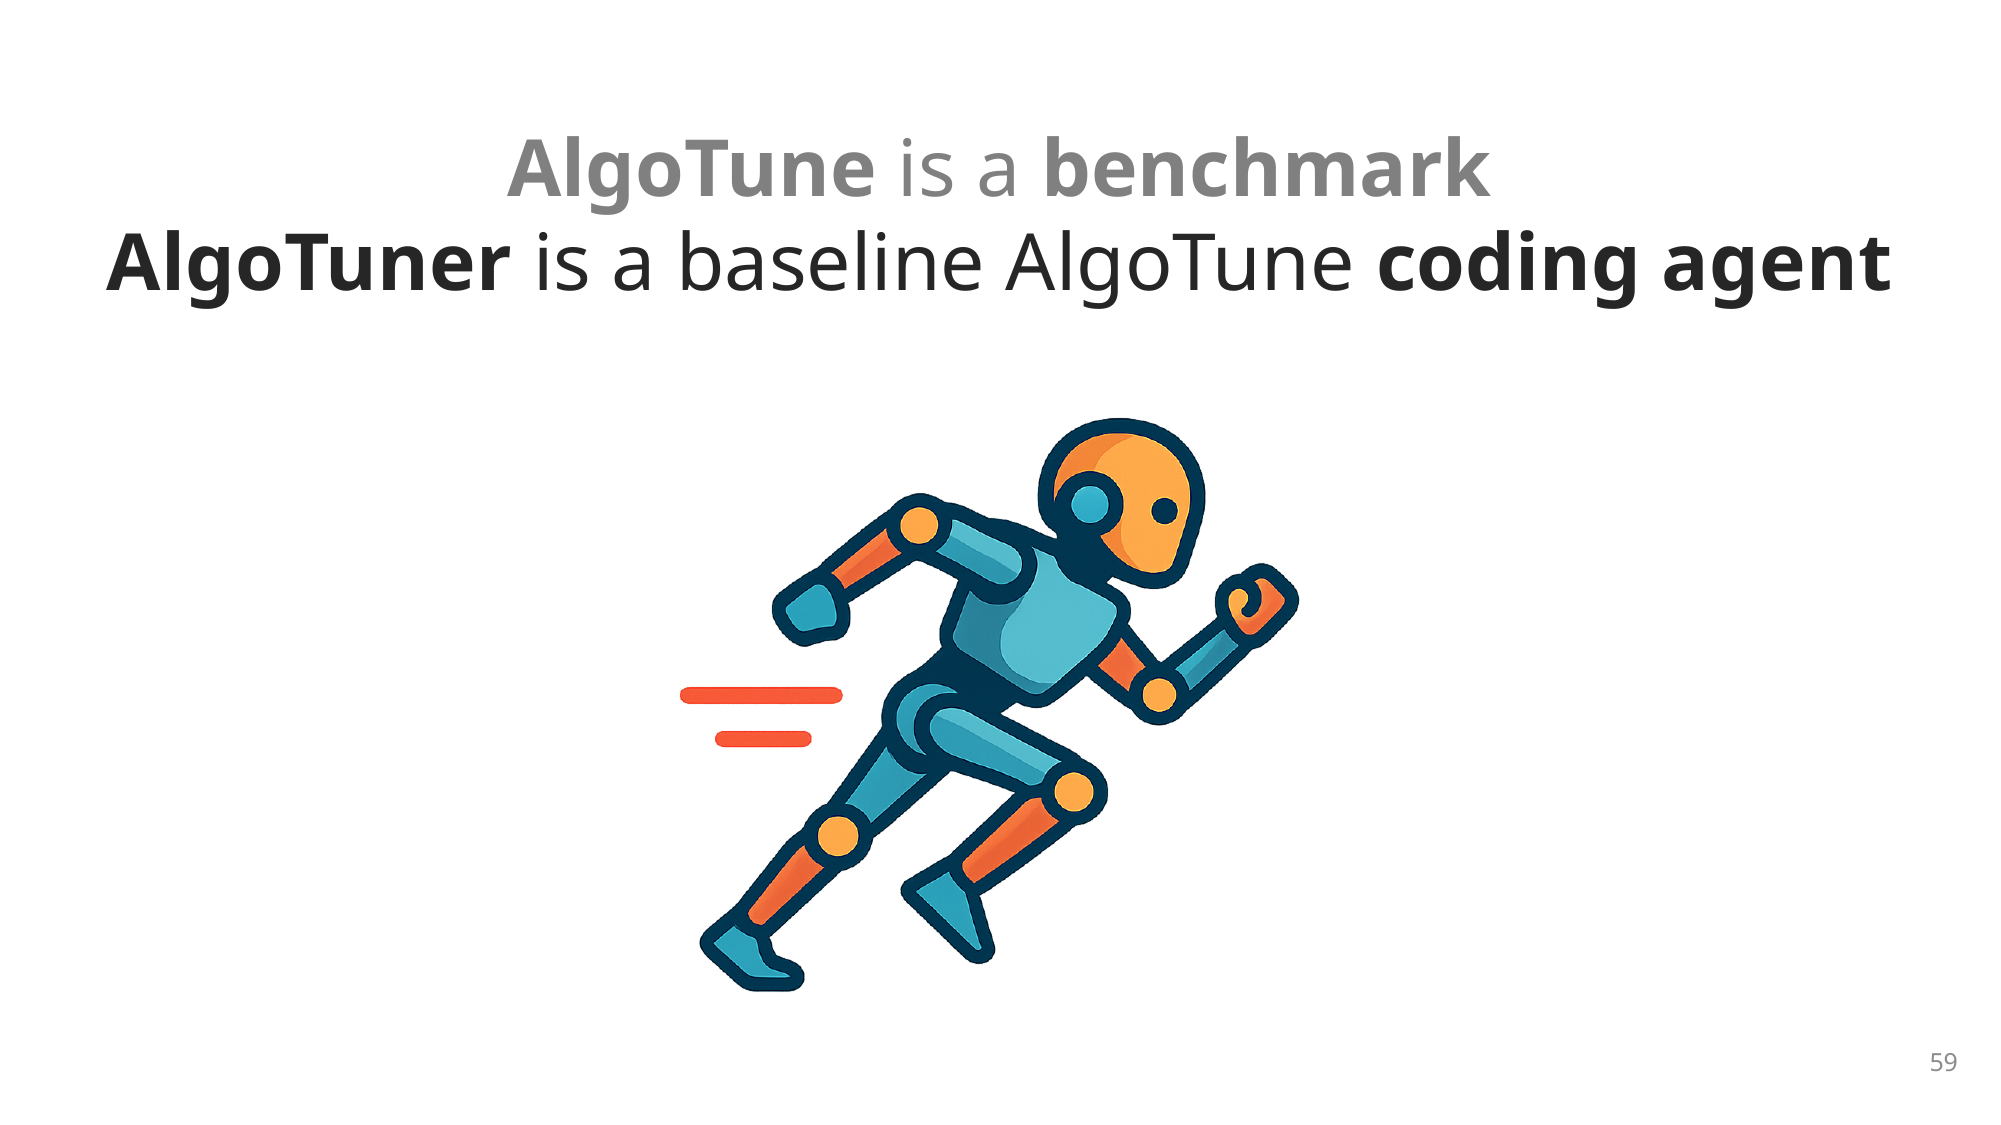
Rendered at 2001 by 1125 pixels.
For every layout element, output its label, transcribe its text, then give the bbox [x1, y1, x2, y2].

slide_number 59 [1853, 1019, 1974, 1106]
picture [574, 299, 1360, 1084]
title AlgoTune is a benchmark AlgoTuner is a baseline AlgoTune coding agent [68, 97, 1932, 353]
